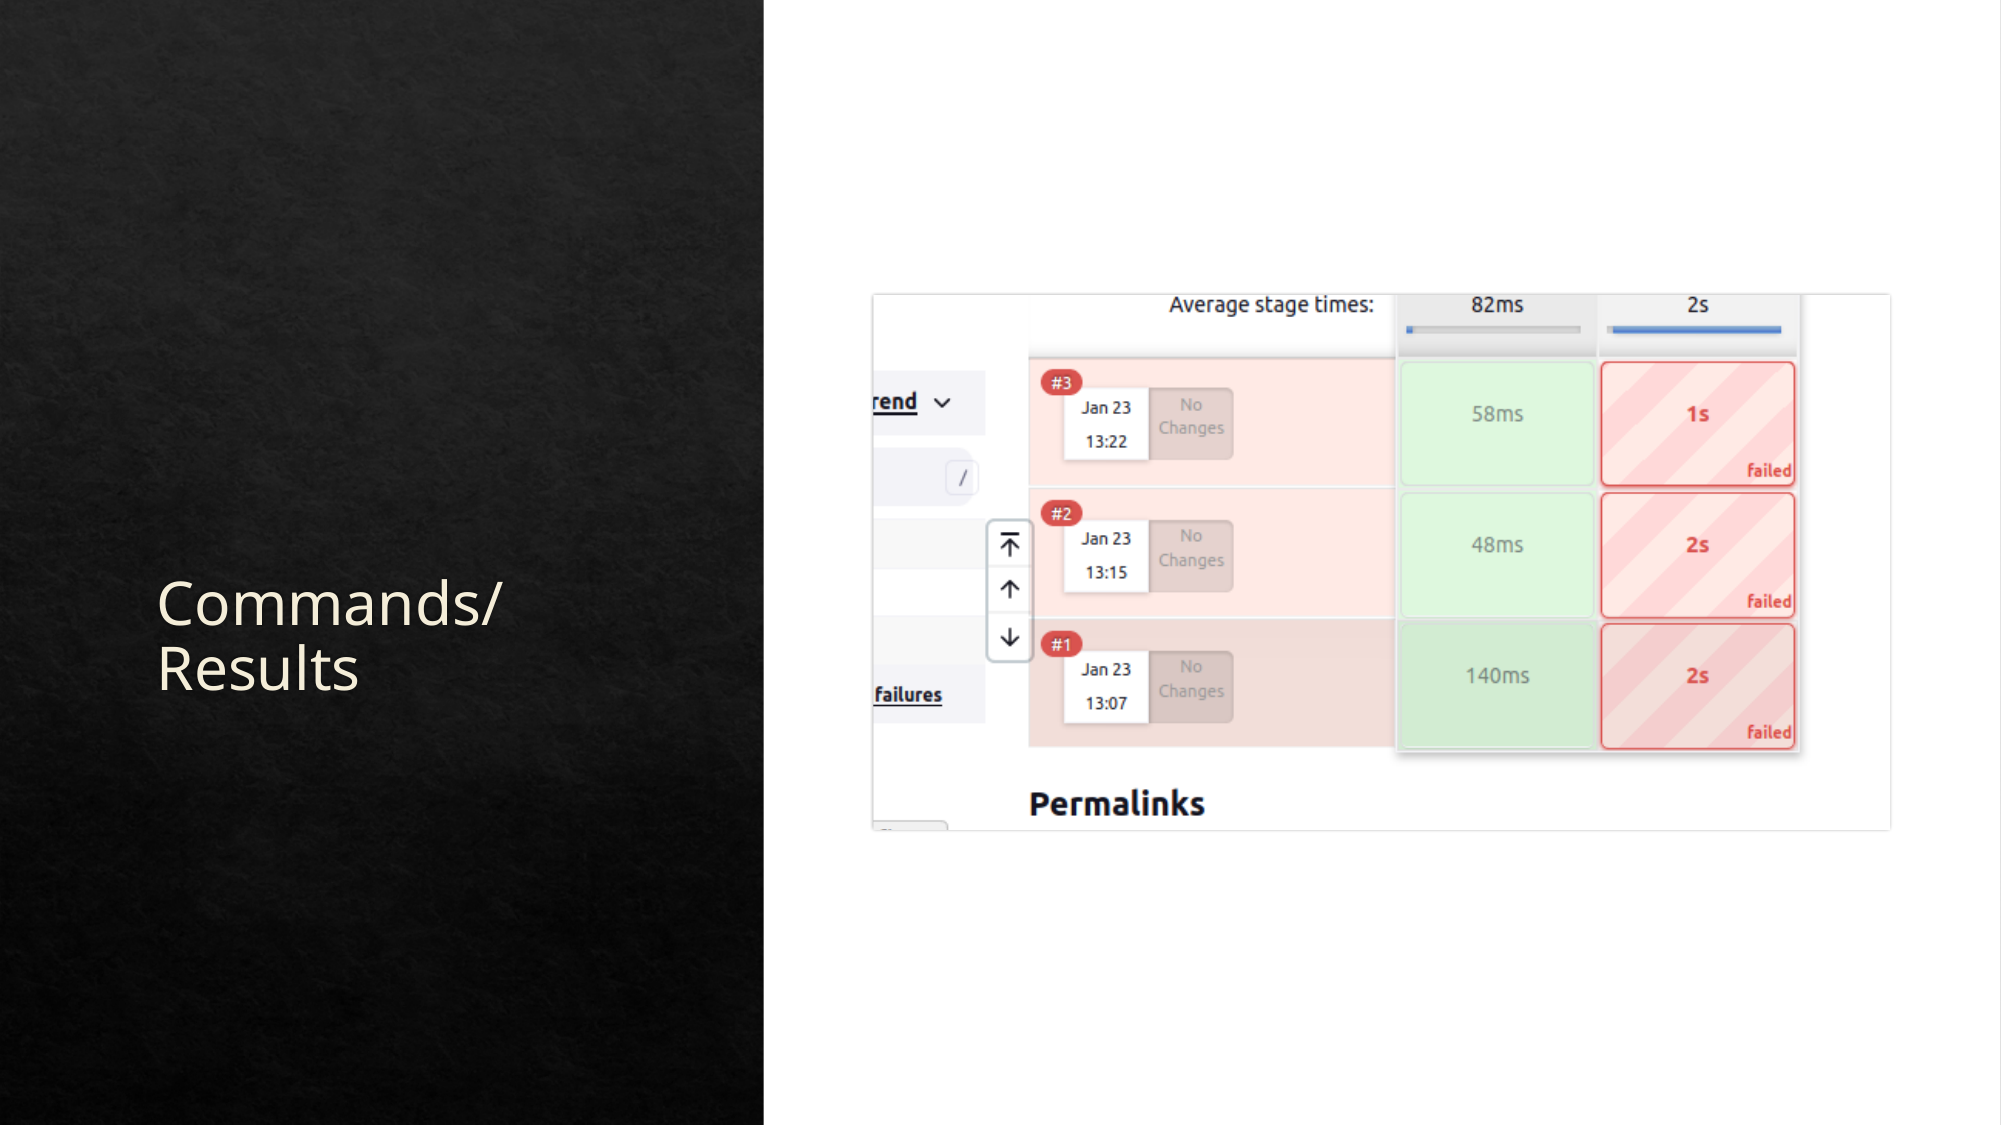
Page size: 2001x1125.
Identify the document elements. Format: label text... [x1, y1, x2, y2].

text_box [0, 0, 762, 1125]
title Commands/Results [141, 137, 697, 712]
text_box [762, 0, 2000, 1125]
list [873, 295, 1891, 830]
